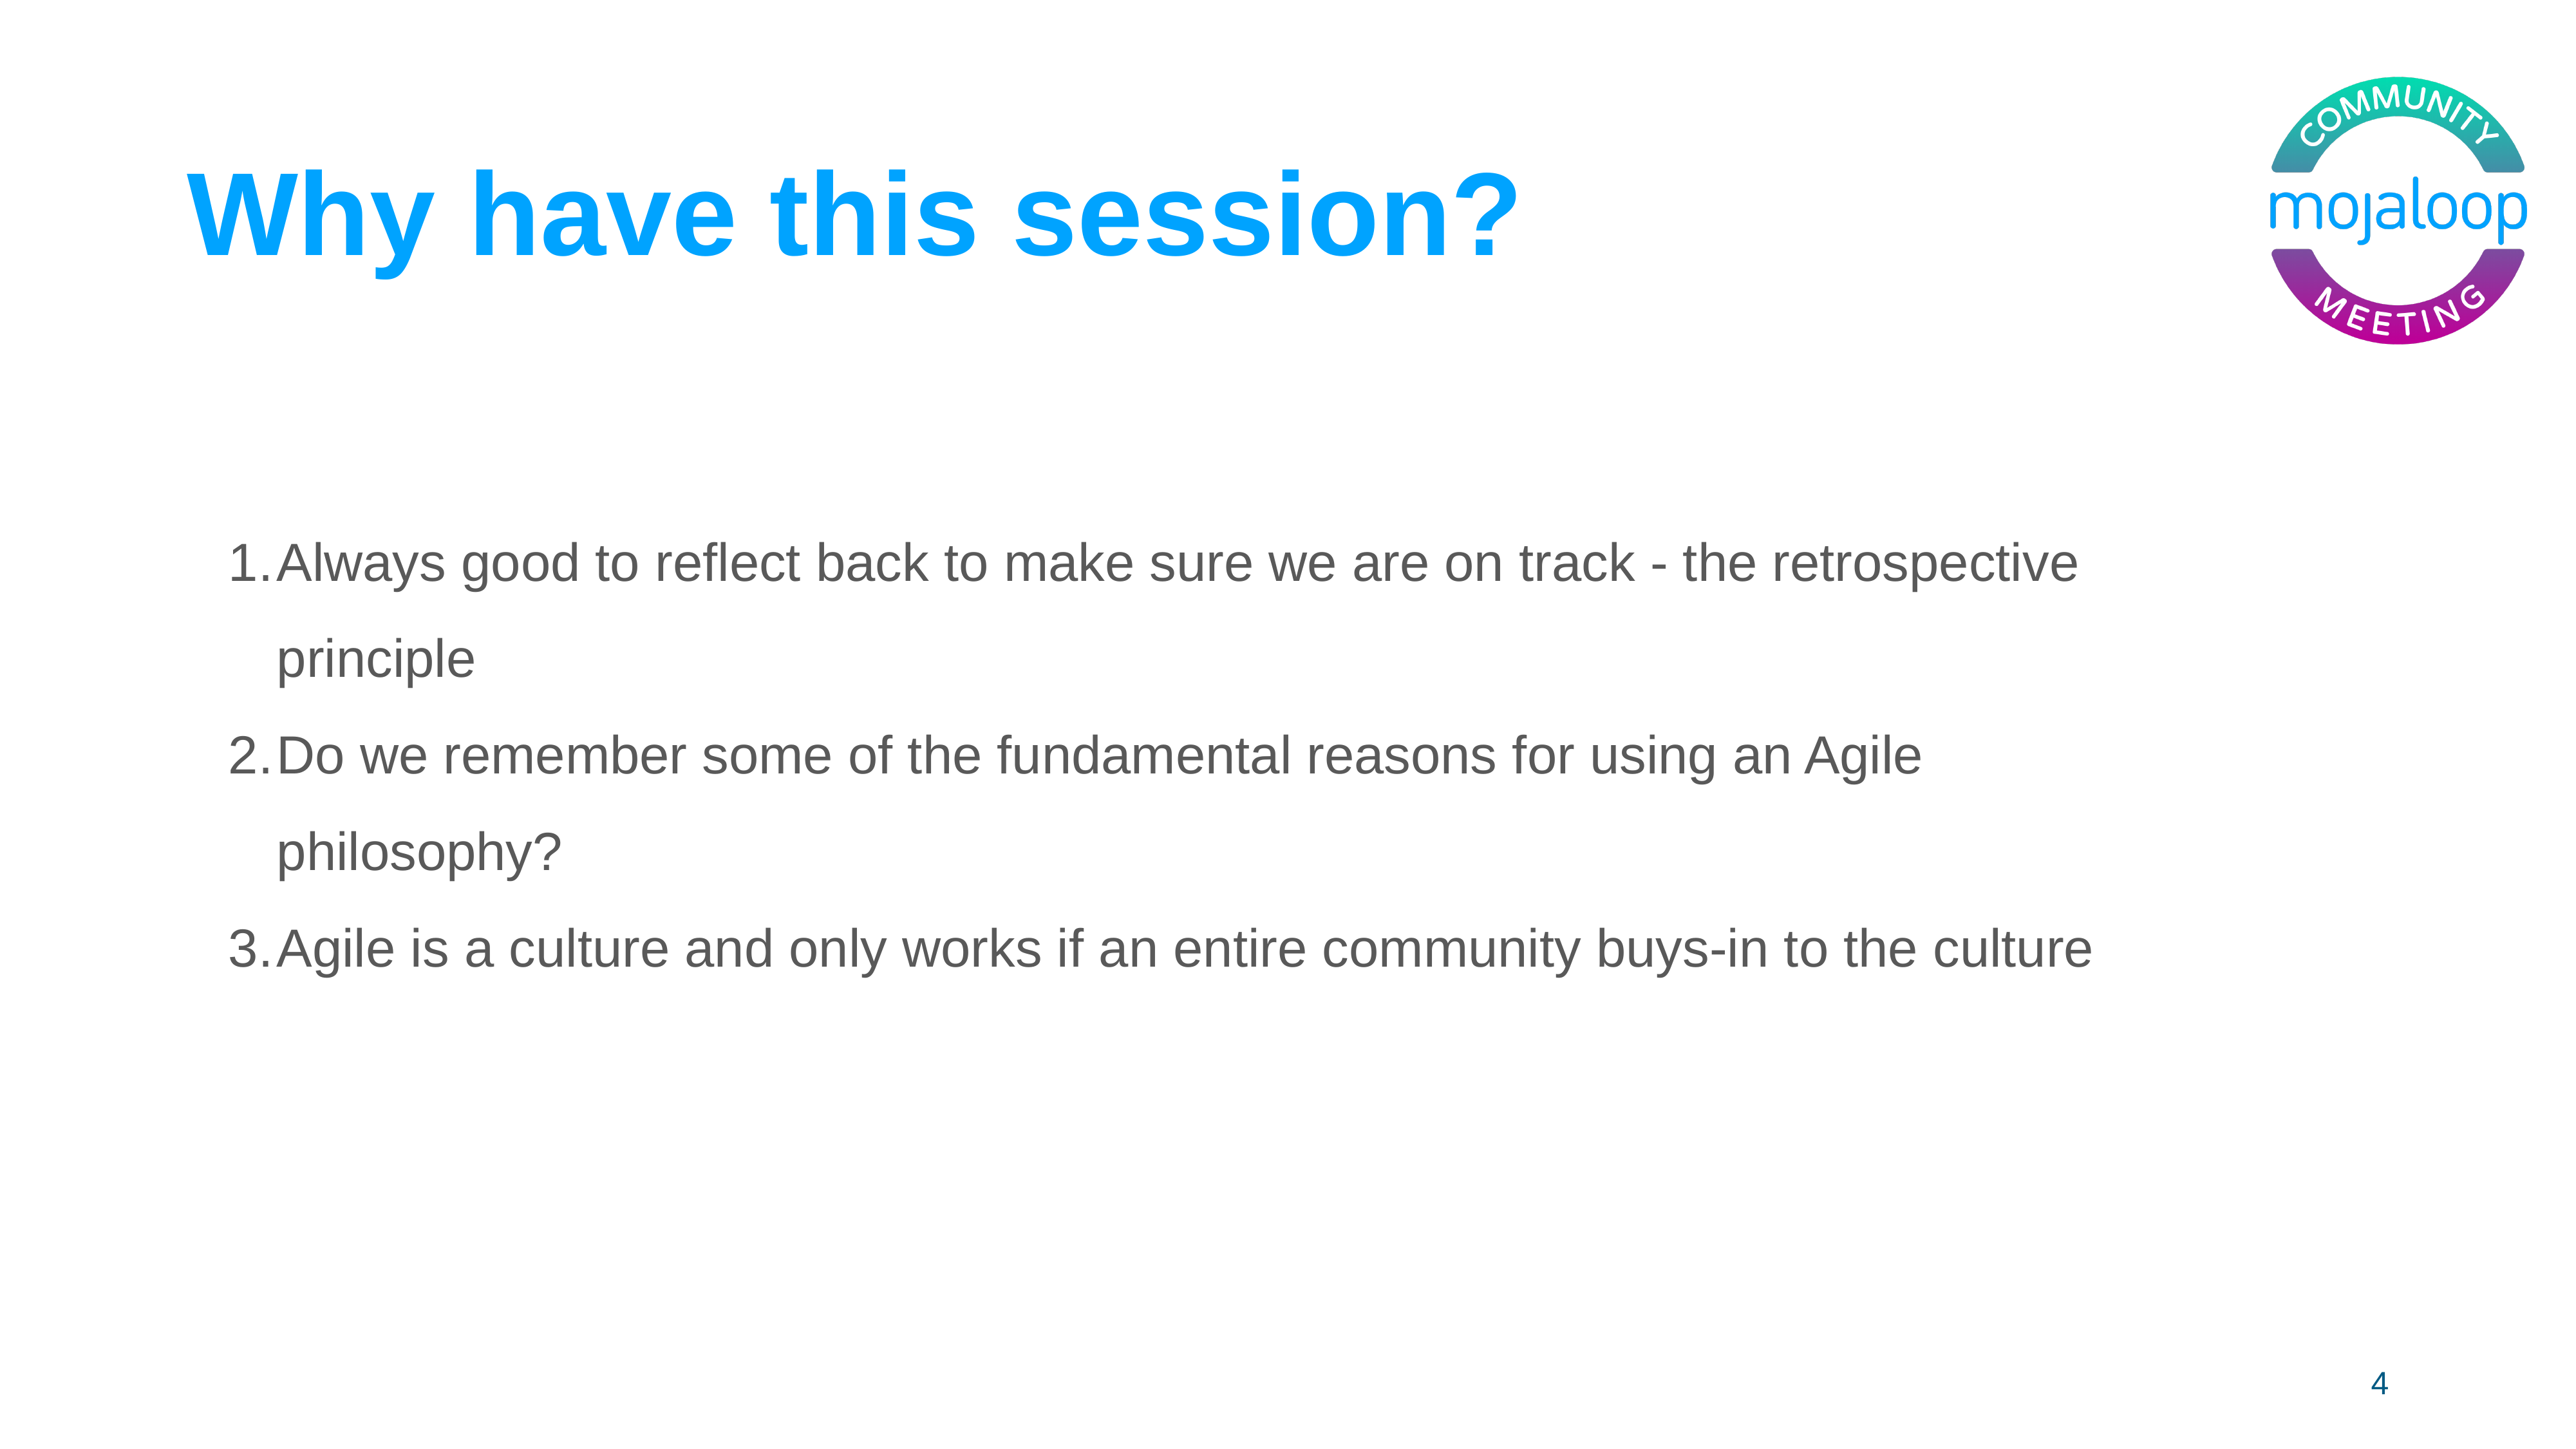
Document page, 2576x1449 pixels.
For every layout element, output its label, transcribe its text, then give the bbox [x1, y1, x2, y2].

picture [2270, 77, 2528, 345]
slide_number ‹#› [1819, 1343, 2399, 1421]
title Why have this session? [177, 77, 2194, 357]
text_box Always good to reflect back to make sure we are on track - the retrospective principle Do we remember some of the fundamental reasons for using an Agile philosophy? Agile is a culture and only works if an entire community buys-in to the culture [218, 485, 2116, 988]
